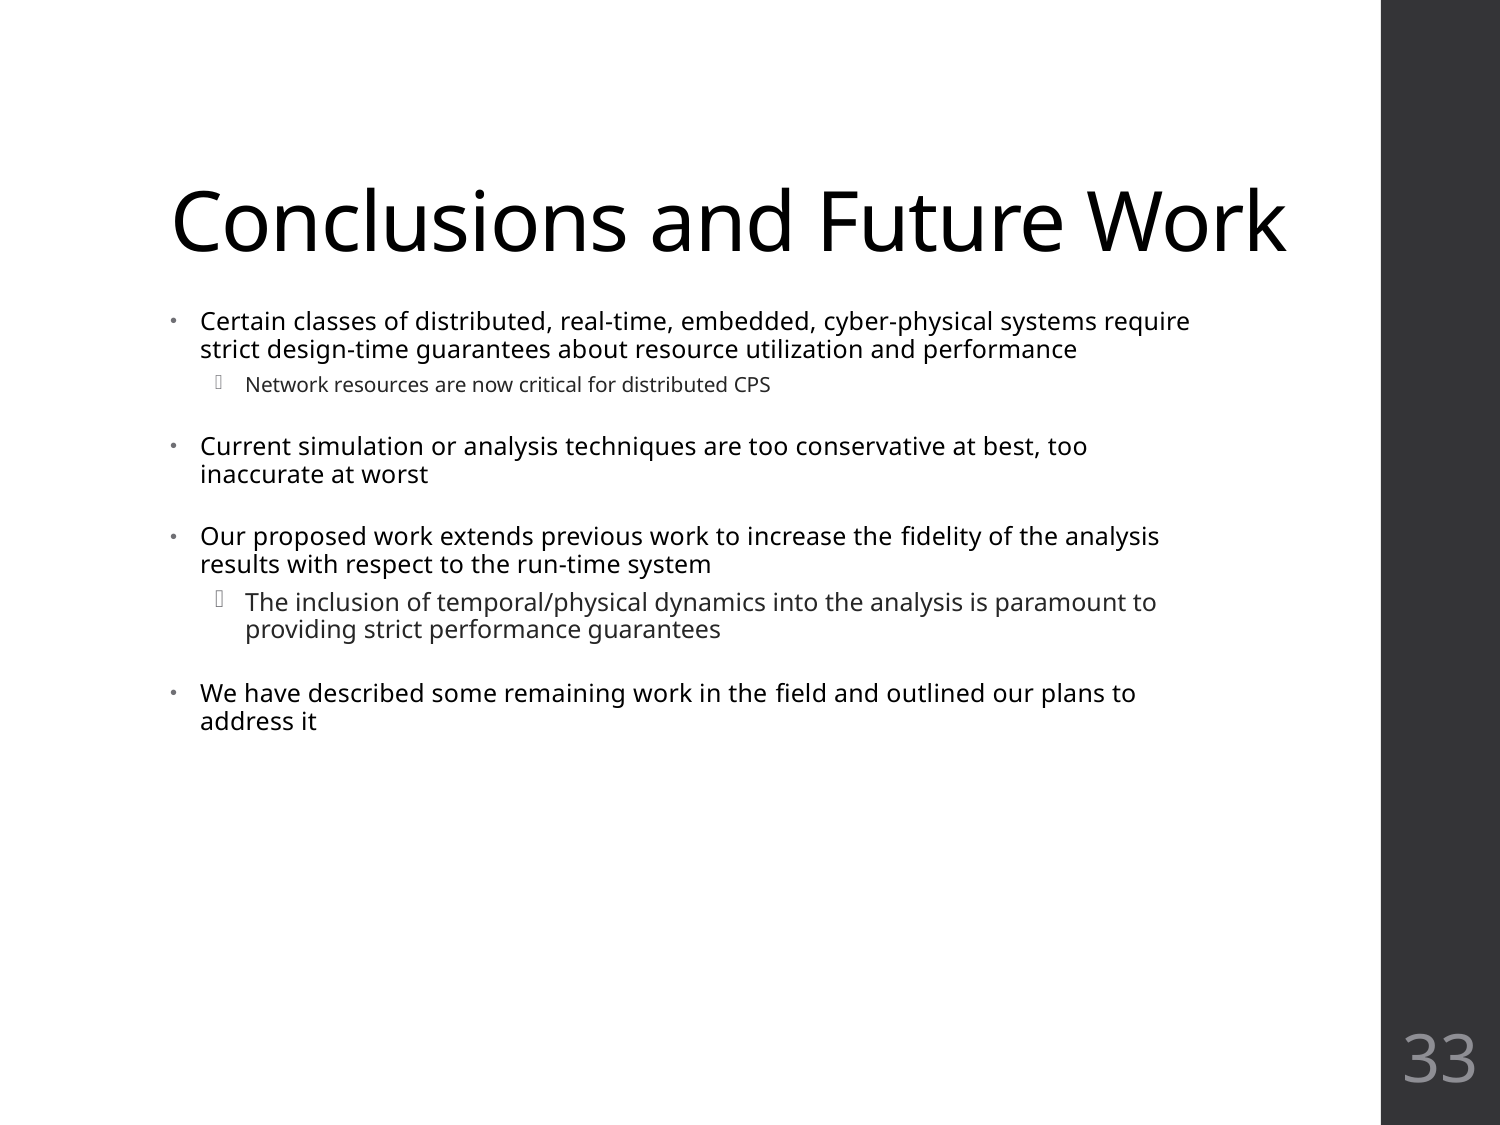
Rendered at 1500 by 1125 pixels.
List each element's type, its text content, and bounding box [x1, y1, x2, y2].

slide_number 33 [1384, 1012, 1498, 1110]
list Certain classes of distributed, real-time, embedded, cyber-physical systems require strict design-time guarantees about resource utilization and performance Network resources are now critical for distributed CPS Current simulation or analysis techniques are too conservative at best, too inaccurate at worst Our proposed work extends previous work to increase the fidelity of the analysis results with respect to the run-time system The inclusion of temporal/physical dynamics into the analysis is paramount to providing strict performance guarantees We have described some remaining work in the field and outlined our plans to address it [155, 299, 1213, 751]
title Conclusions and Future Work [155, 60, 1348, 278]
